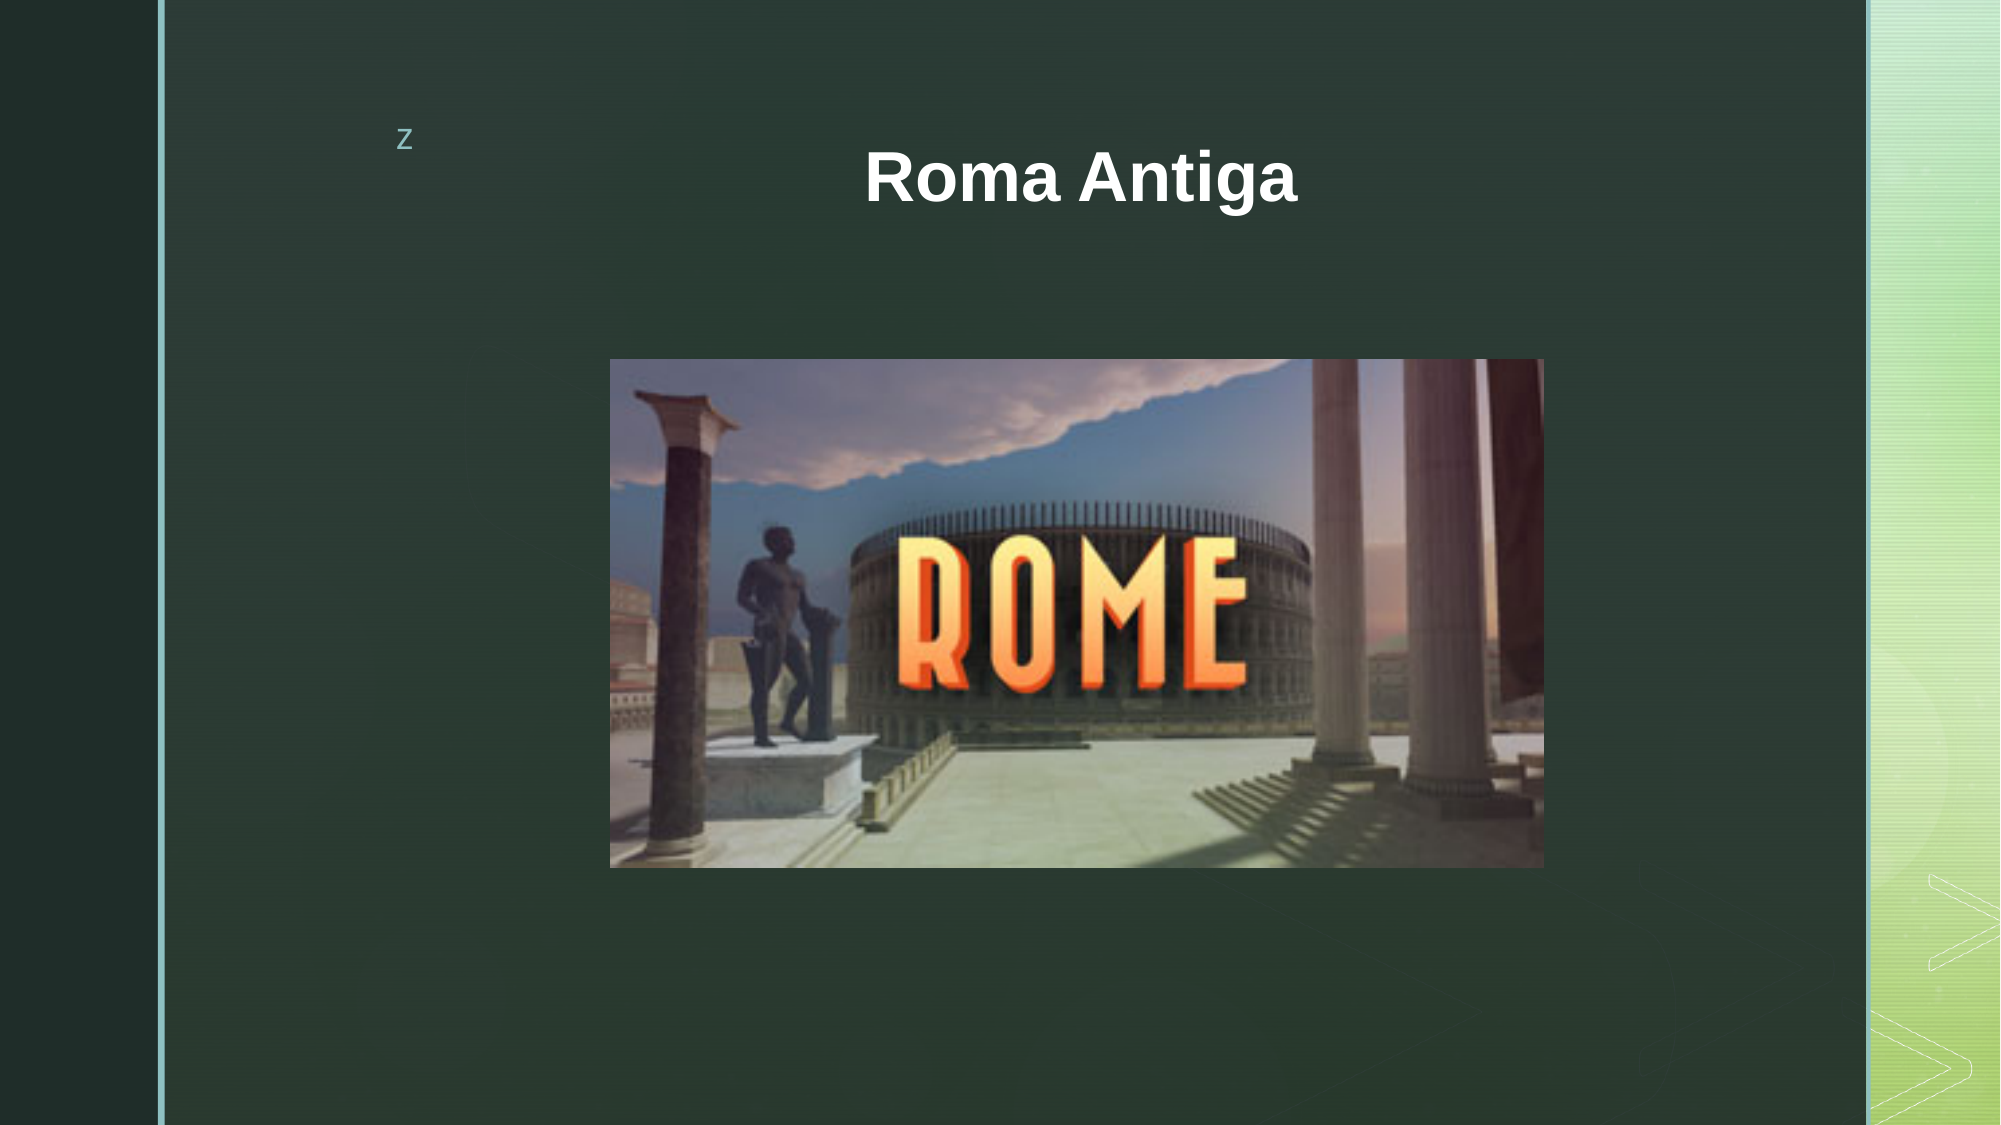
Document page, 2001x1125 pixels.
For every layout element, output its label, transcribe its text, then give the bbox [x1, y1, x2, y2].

picture [1871, 0, 2001, 1125]
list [610, 358, 1544, 869]
title Roma Antiga [428, 132, 1734, 310]
